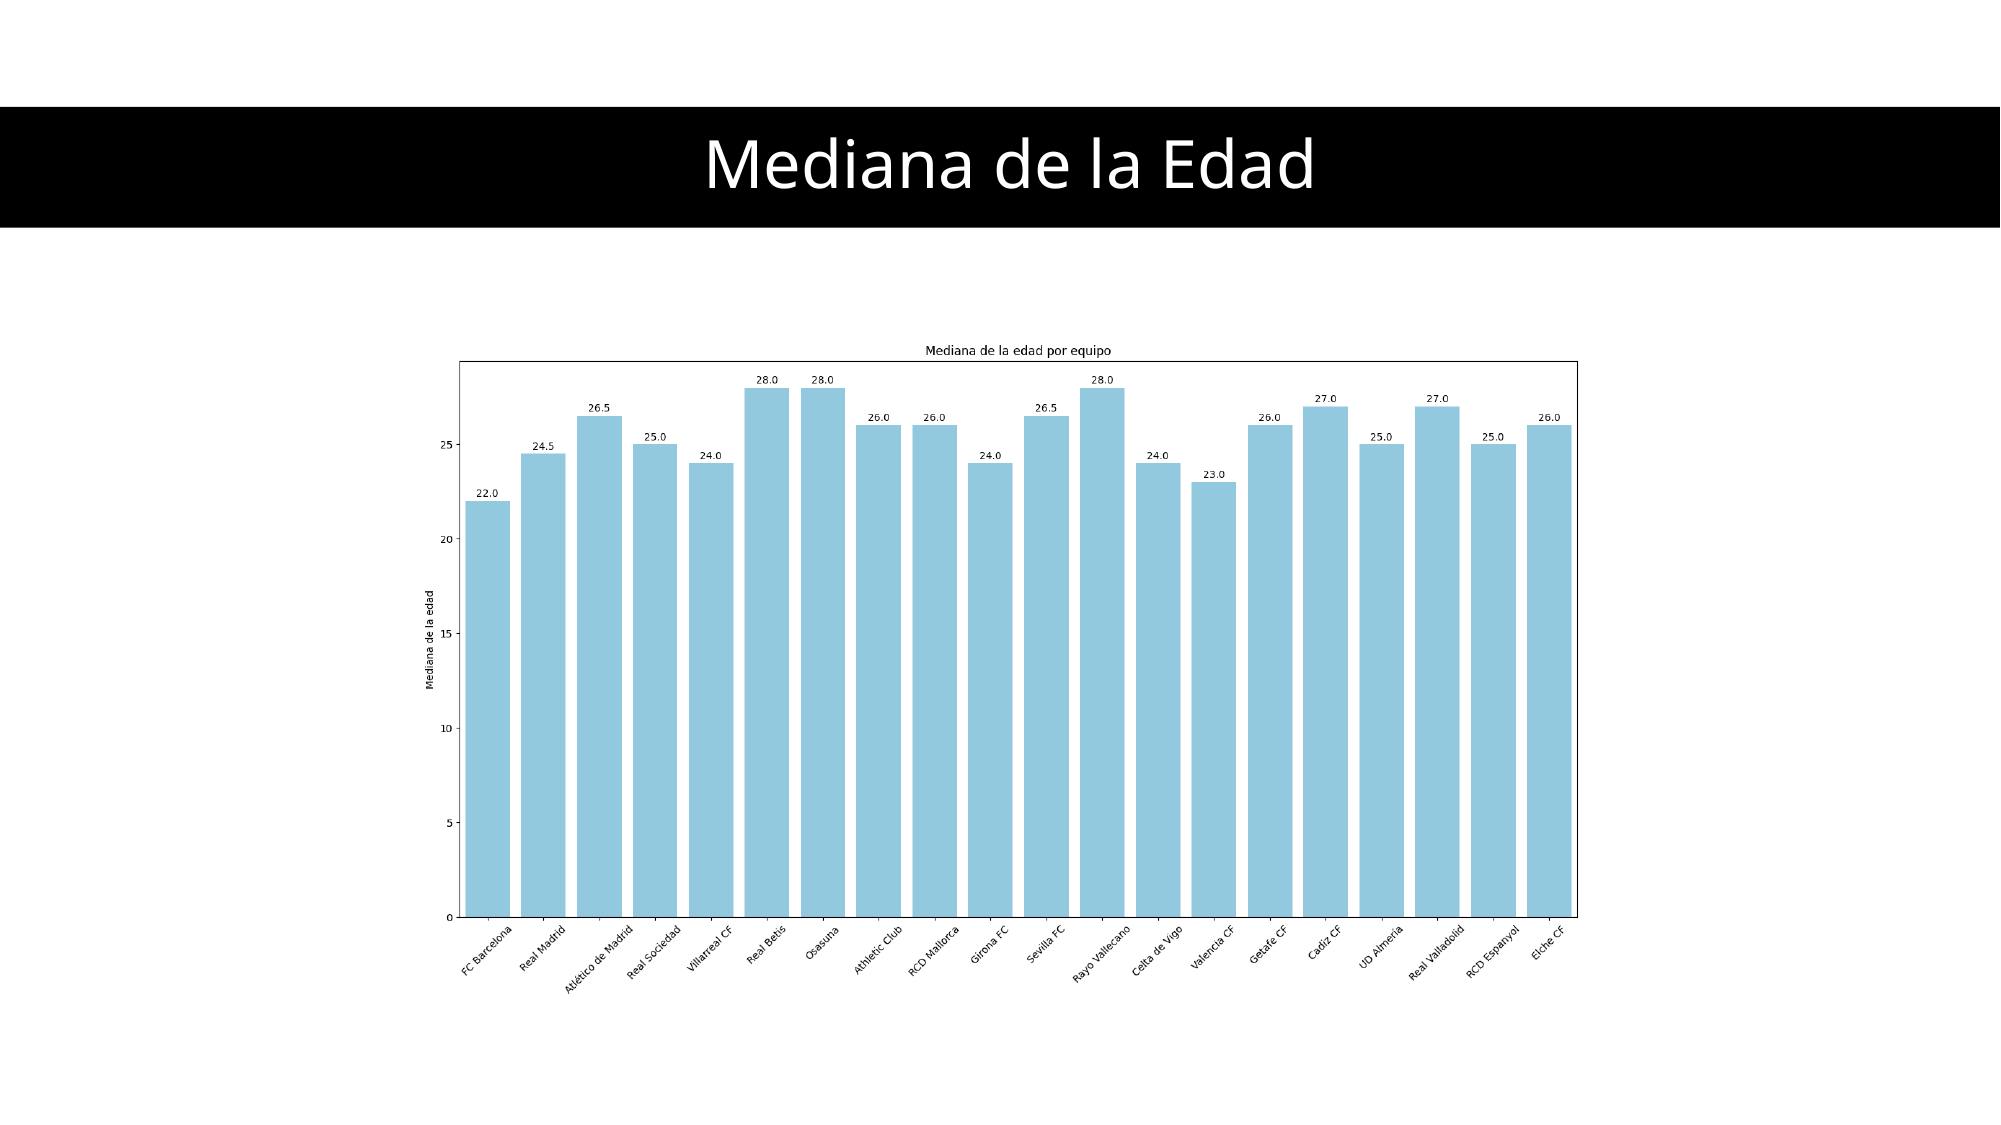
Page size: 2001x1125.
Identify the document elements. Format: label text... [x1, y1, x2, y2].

text_box [0, 105, 2000, 229]
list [278, 274, 1722, 997]
title Mediana de la Edad [91, 105, 1931, 228]
